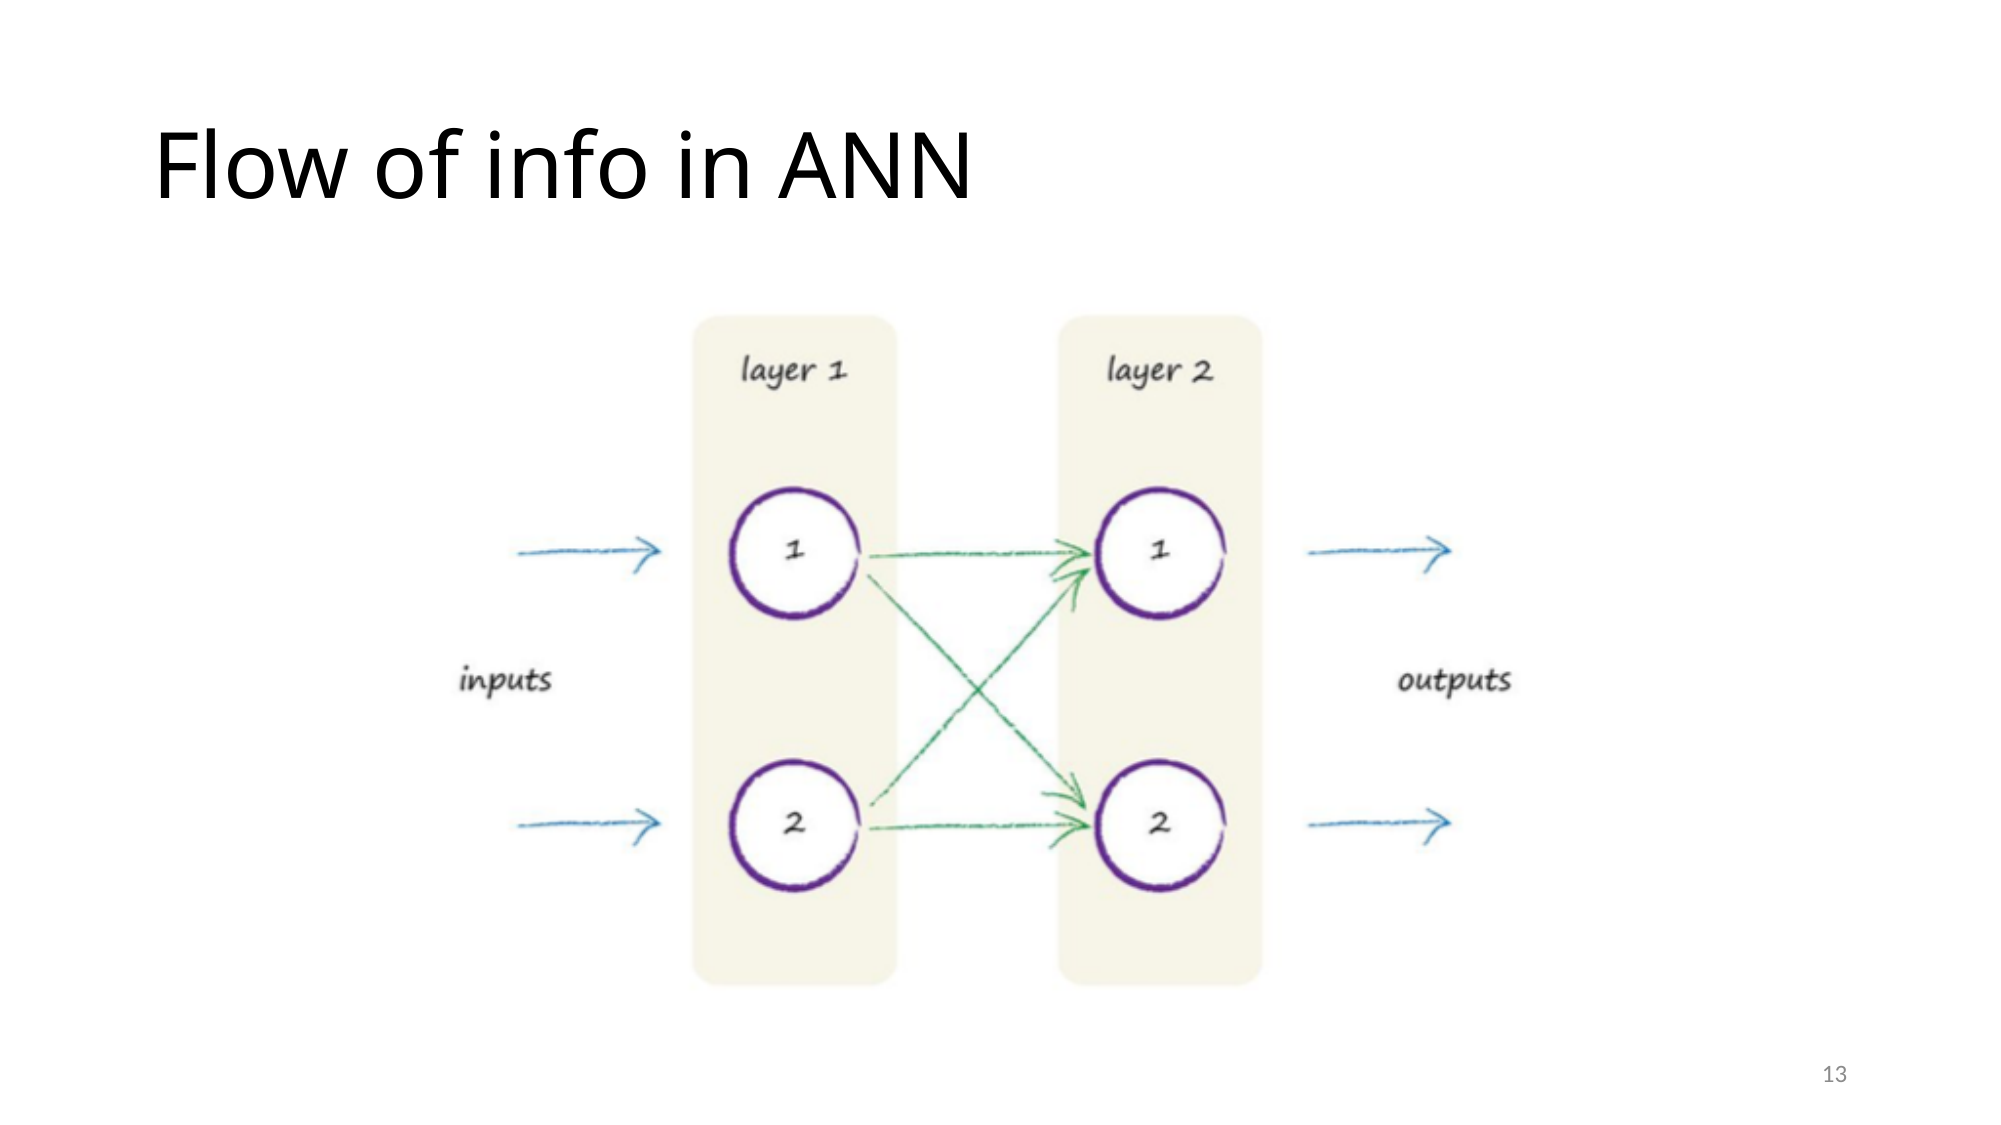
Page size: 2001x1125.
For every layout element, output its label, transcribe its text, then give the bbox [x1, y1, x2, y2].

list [437, 299, 1563, 1014]
title Flow of info in ANN [137, 59, 1863, 278]
slide_number 13 [1412, 1042, 1863, 1103]
